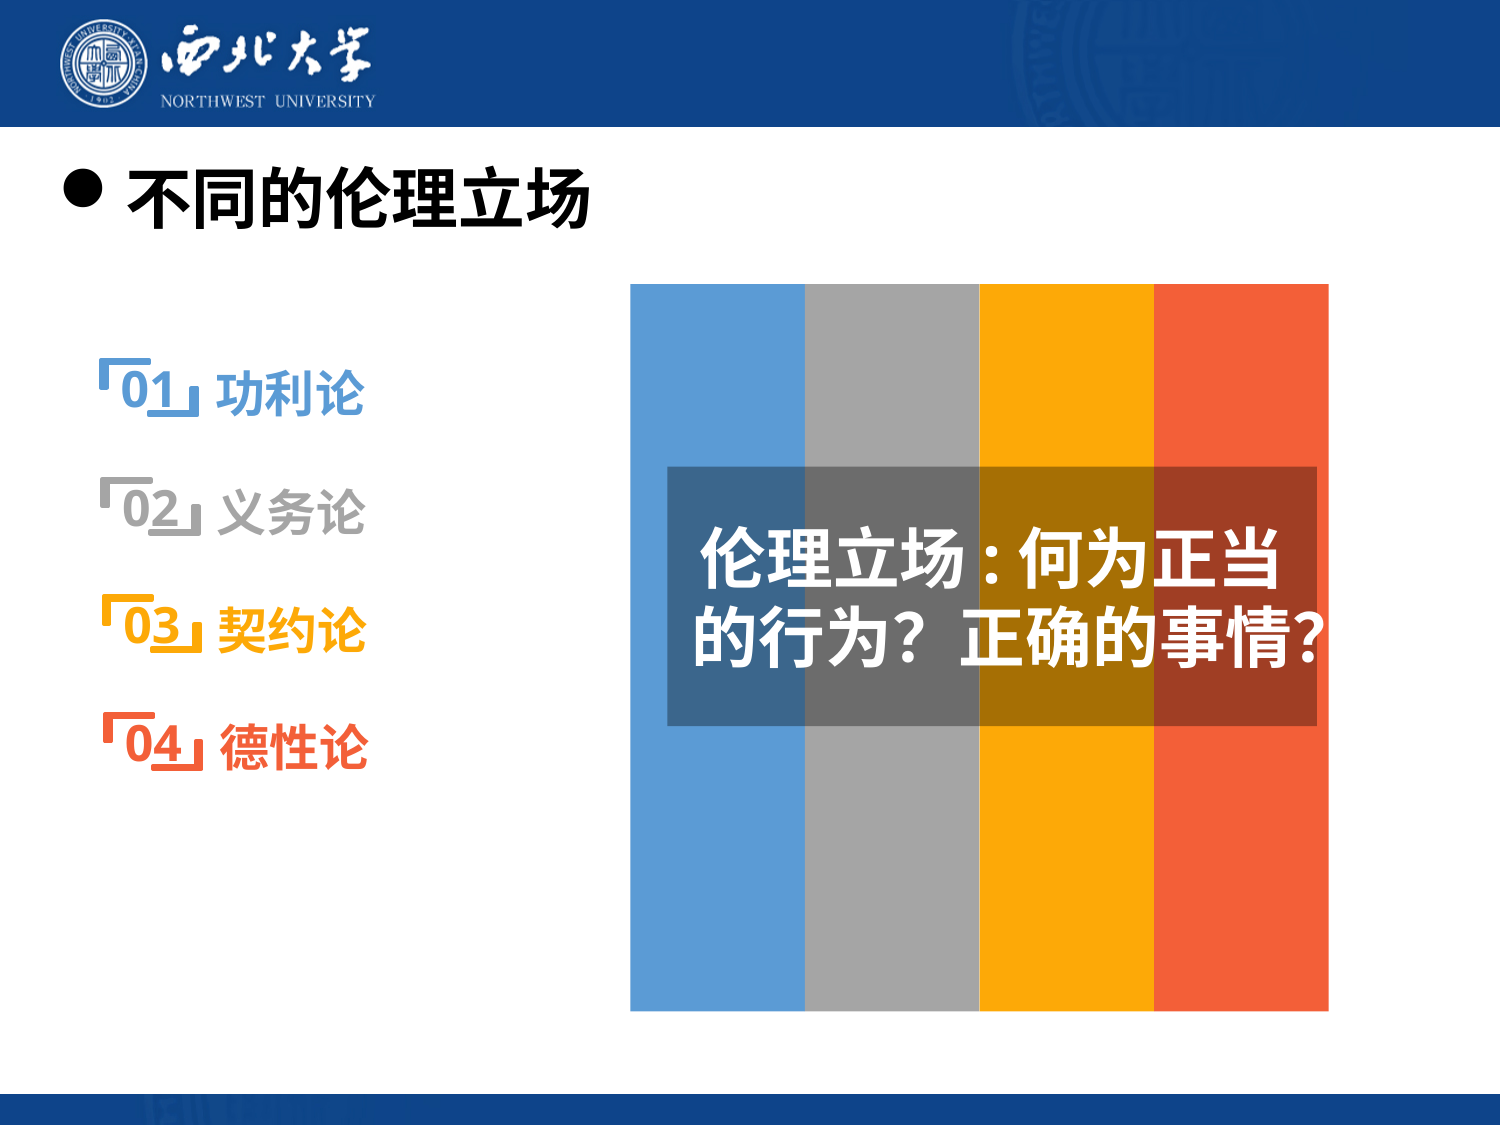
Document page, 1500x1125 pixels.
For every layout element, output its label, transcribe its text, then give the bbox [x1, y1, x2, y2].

picture [0, 0, 1500, 127]
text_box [100, 355, 625, 786]
picture [0, 1094, 1500, 1125]
list 不同的伦理立场 [43, 149, 1218, 269]
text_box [630, 283, 1330, 1012]
